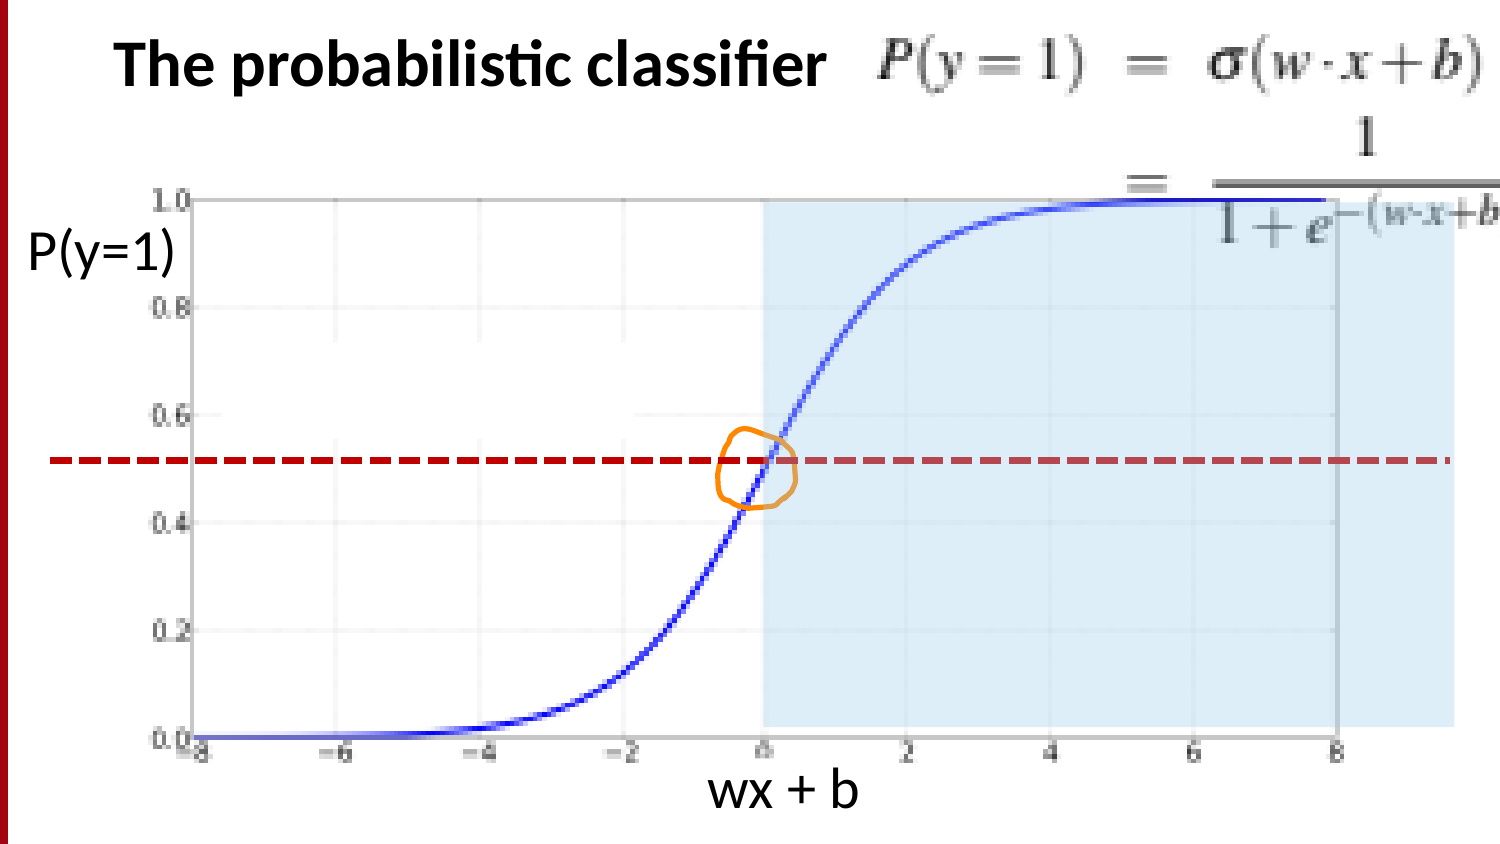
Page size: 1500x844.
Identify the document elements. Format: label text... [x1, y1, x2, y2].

text_box wx + b [692, 792, 876, 829]
text_box [43, 418, 97, 519]
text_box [102, 156, 1411, 459]
text_box P(y=1) [12, 205, 97, 290]
text_box [1415, 288, 1455, 728]
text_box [102, 468, 1411, 784]
title The probabilistic classifier [98, 0, 832, 108]
picture [837, 0, 1500, 280]
